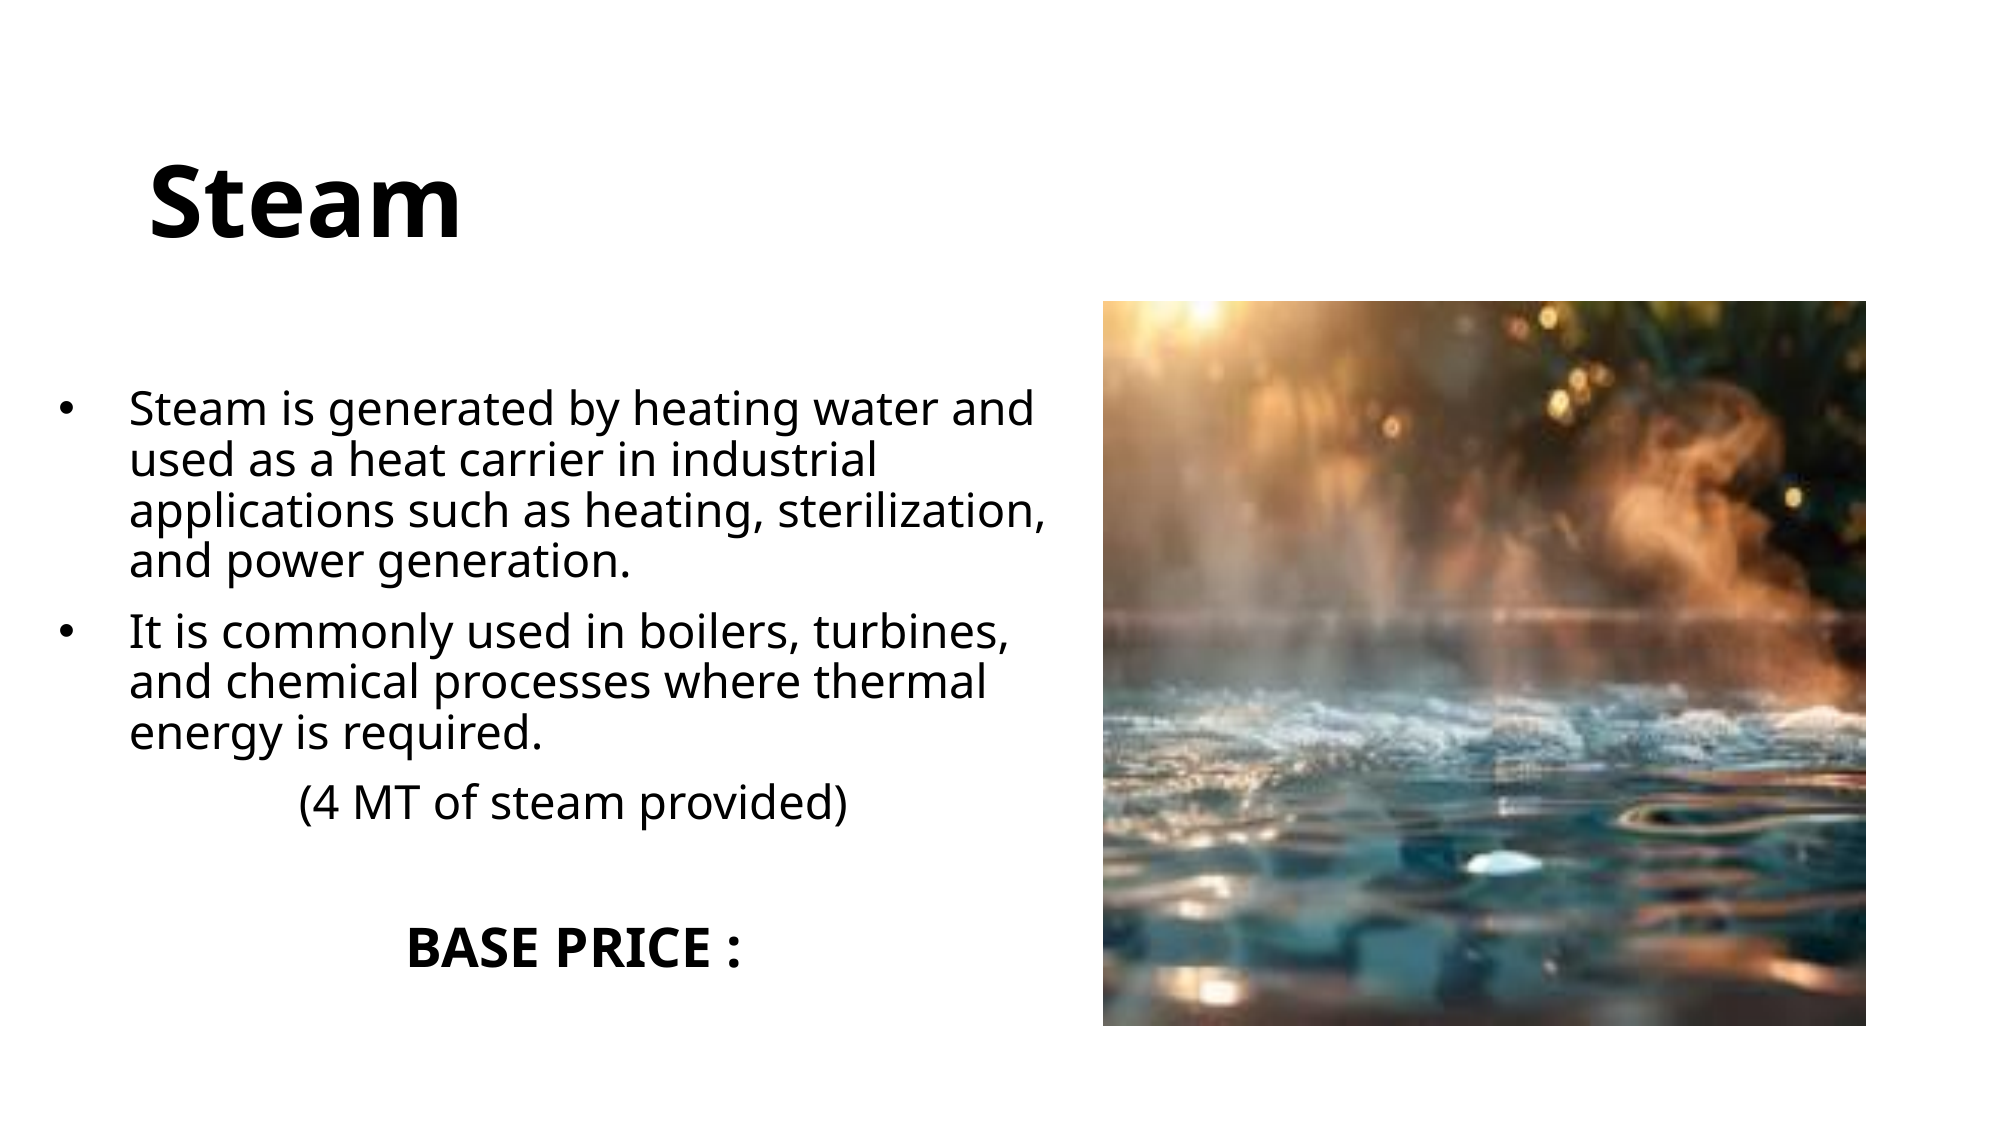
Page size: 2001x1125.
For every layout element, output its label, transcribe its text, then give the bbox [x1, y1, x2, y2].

picture [1103, 301, 1866, 1026]
text_box Steam [133, 143, 1748, 301]
text_box Steam is generated by heating water and used as a heat carrier in industrial applications such as heating, sterilization, and power generation. It is commonly used in boilers, turbines, and chemical processes where thermal energy is required. (4 MT of steam provided) BASE PRICE : [43, 301, 1103, 990]
